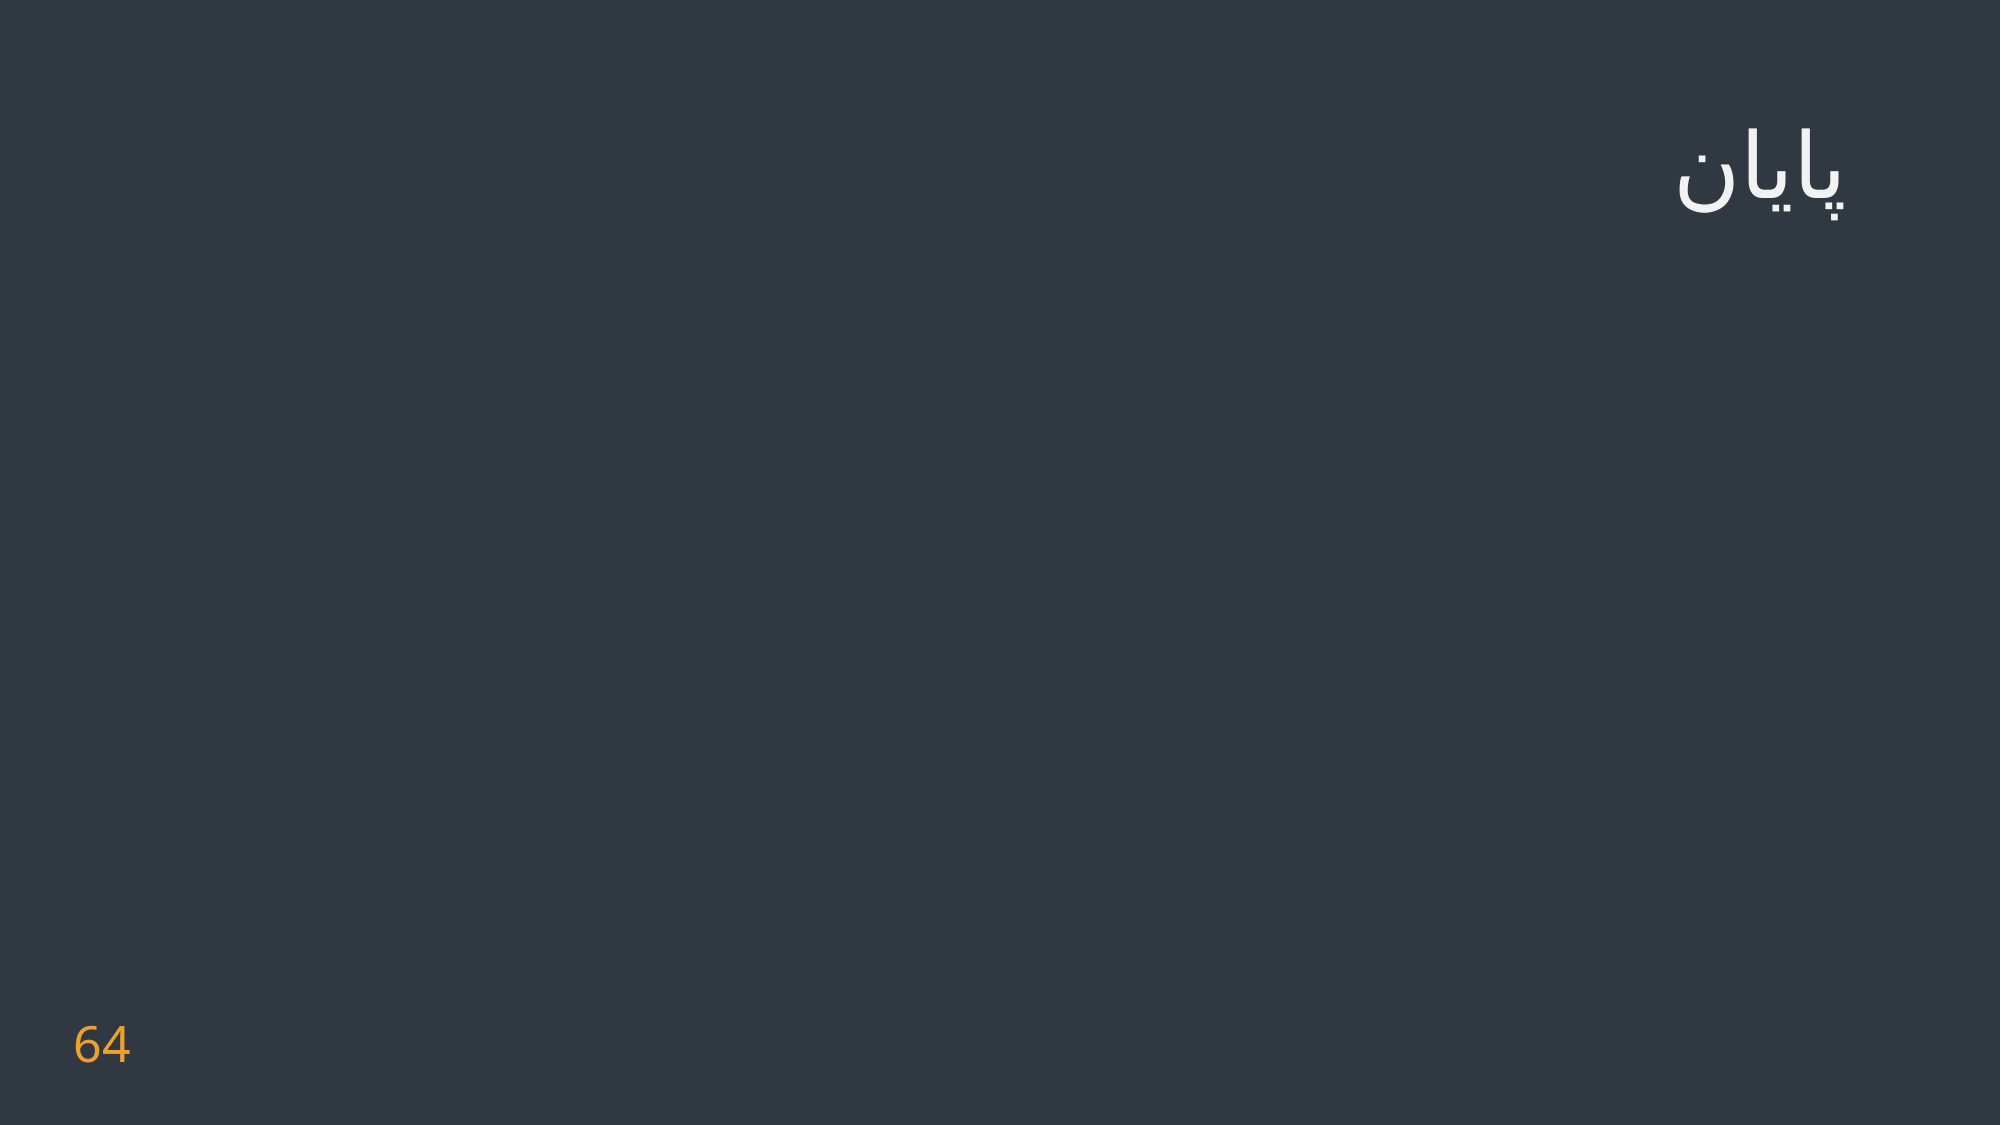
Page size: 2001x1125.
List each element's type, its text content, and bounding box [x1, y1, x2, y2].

title پایان [137, 59, 1863, 278]
